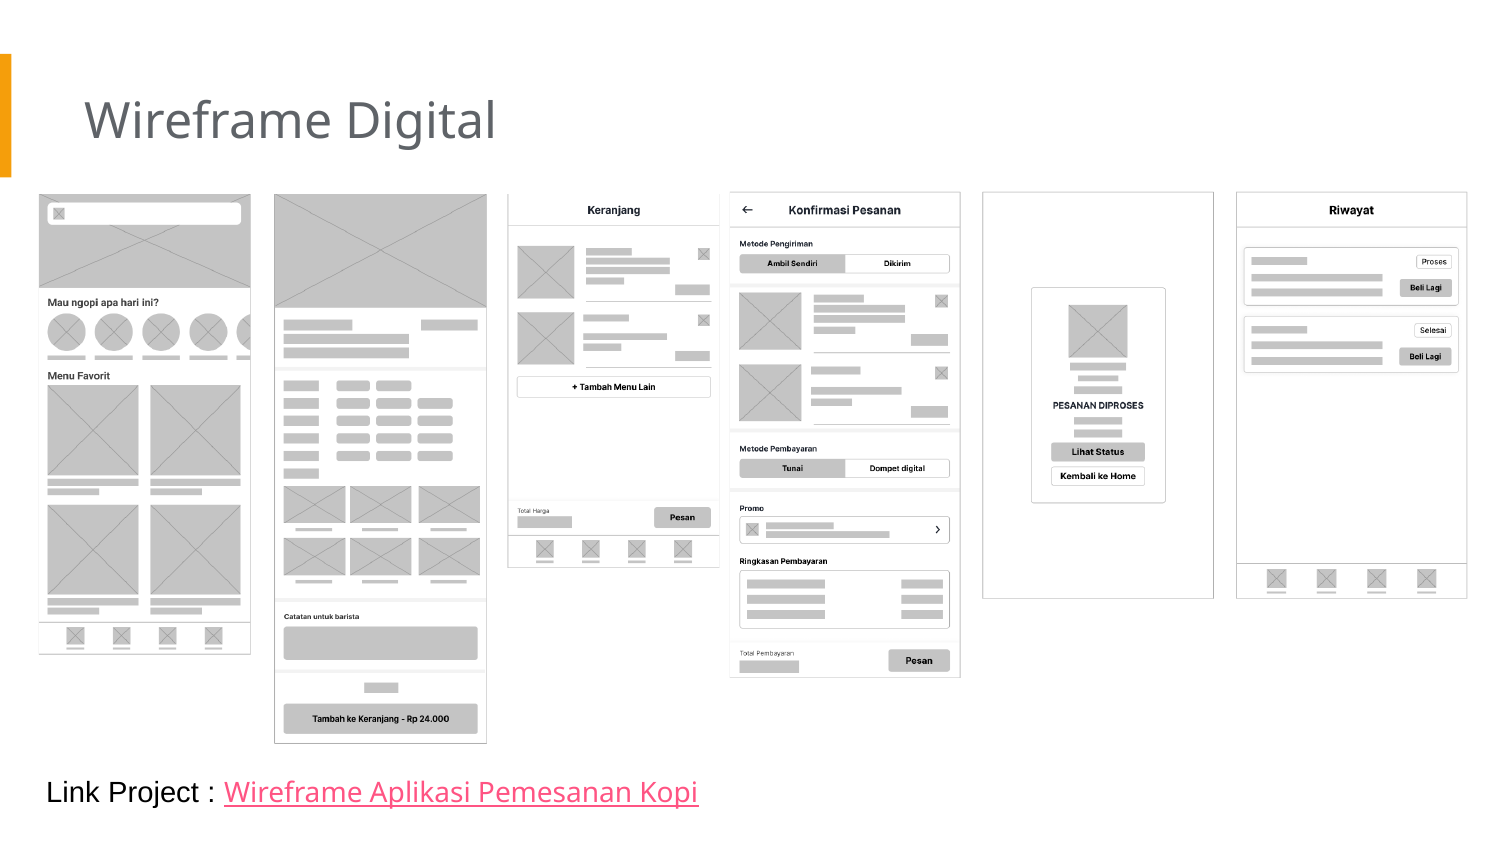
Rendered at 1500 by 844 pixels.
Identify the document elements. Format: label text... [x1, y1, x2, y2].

picture [729, 156, 1471, 679]
picture [38, 193, 720, 760]
text_box Wireframe Digital [84, 73, 1234, 164]
text_box Link Project : Wireframe Aplikasi Pemesanan Kopi [31, 752, 782, 827]
